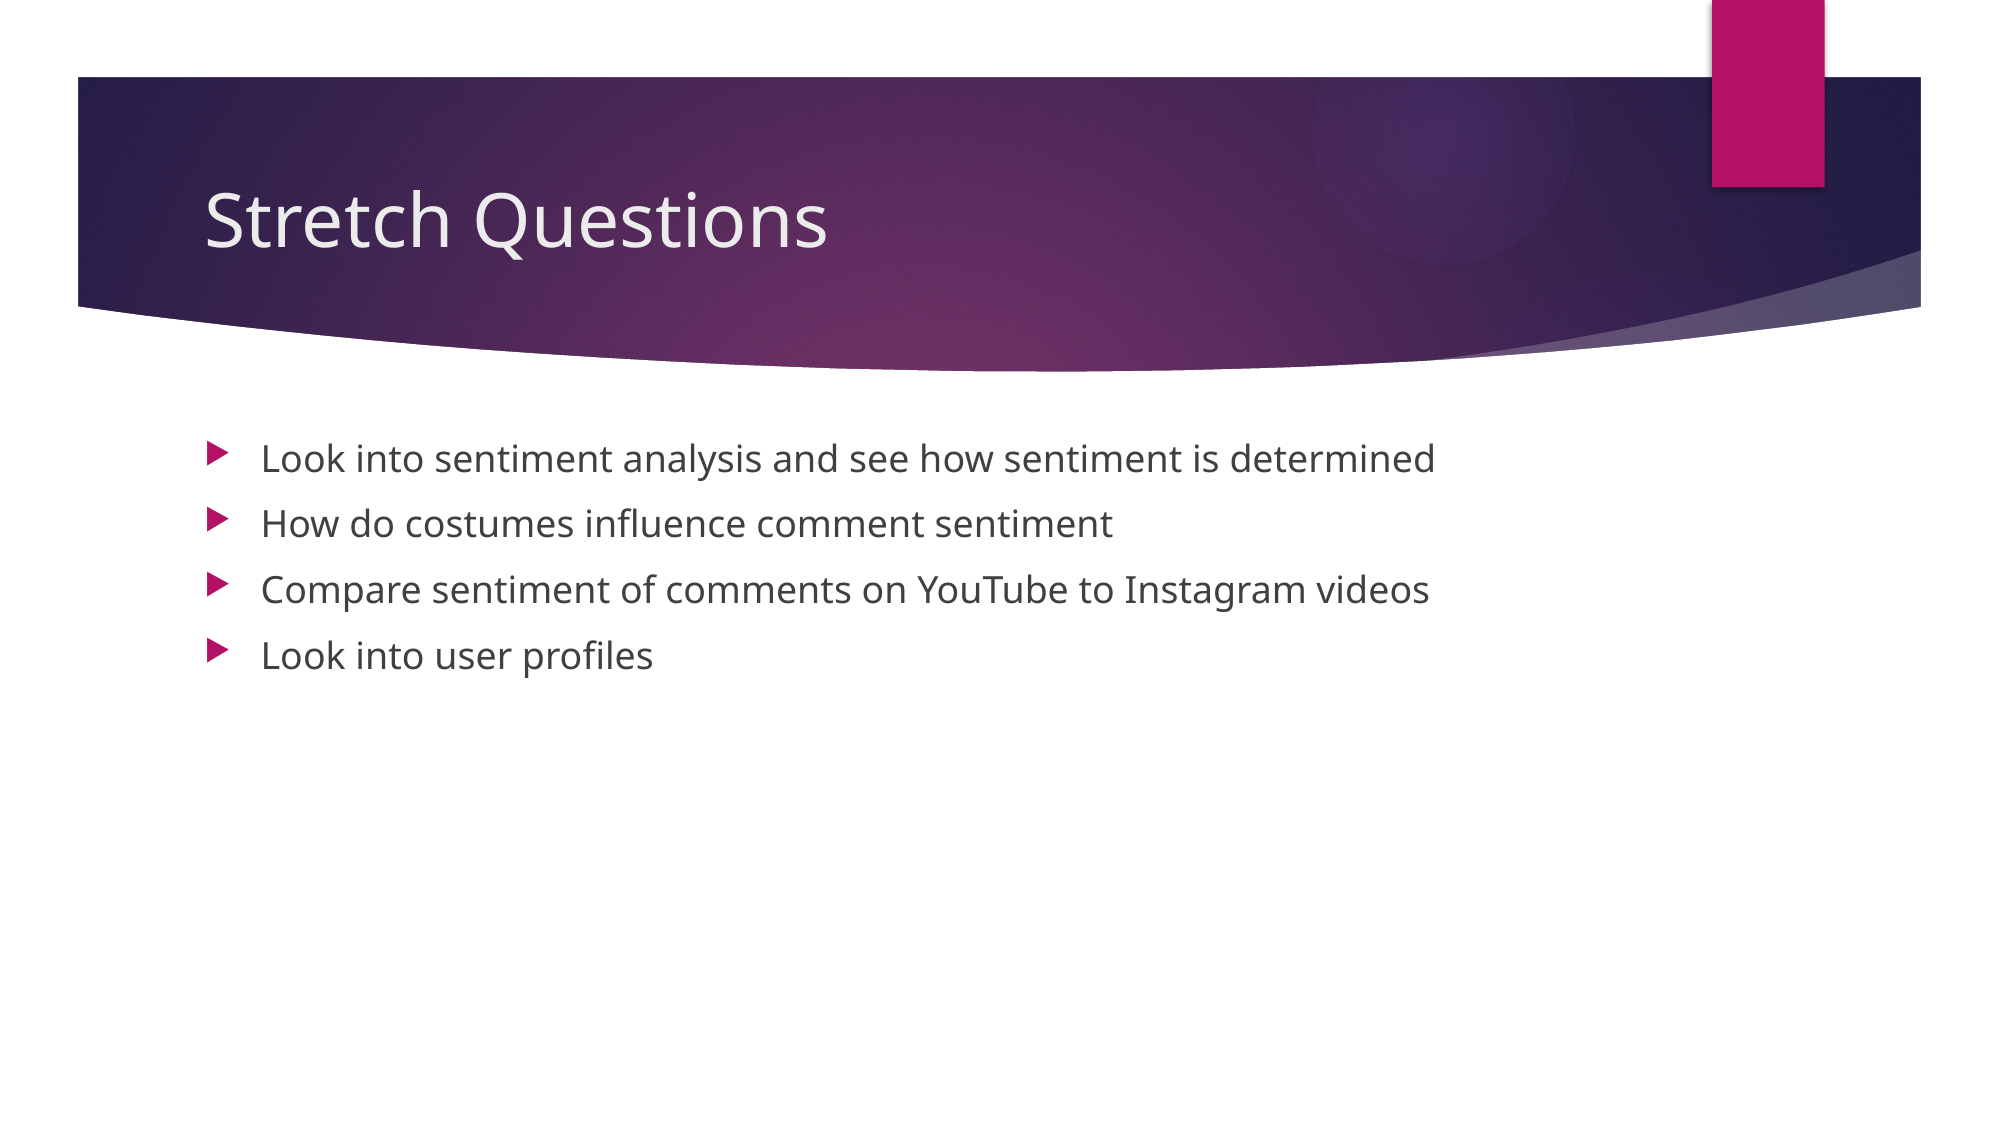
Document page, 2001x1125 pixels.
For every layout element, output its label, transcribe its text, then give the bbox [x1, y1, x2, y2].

list Look into sentiment analysis and see how sentiment is determined How do costumes influence comment sentiment Compare sentiment of comments on YouTube to Instagram videos Look into user profiles [189, 427, 1638, 988]
title Stretch Questions [189, 159, 1627, 276]
